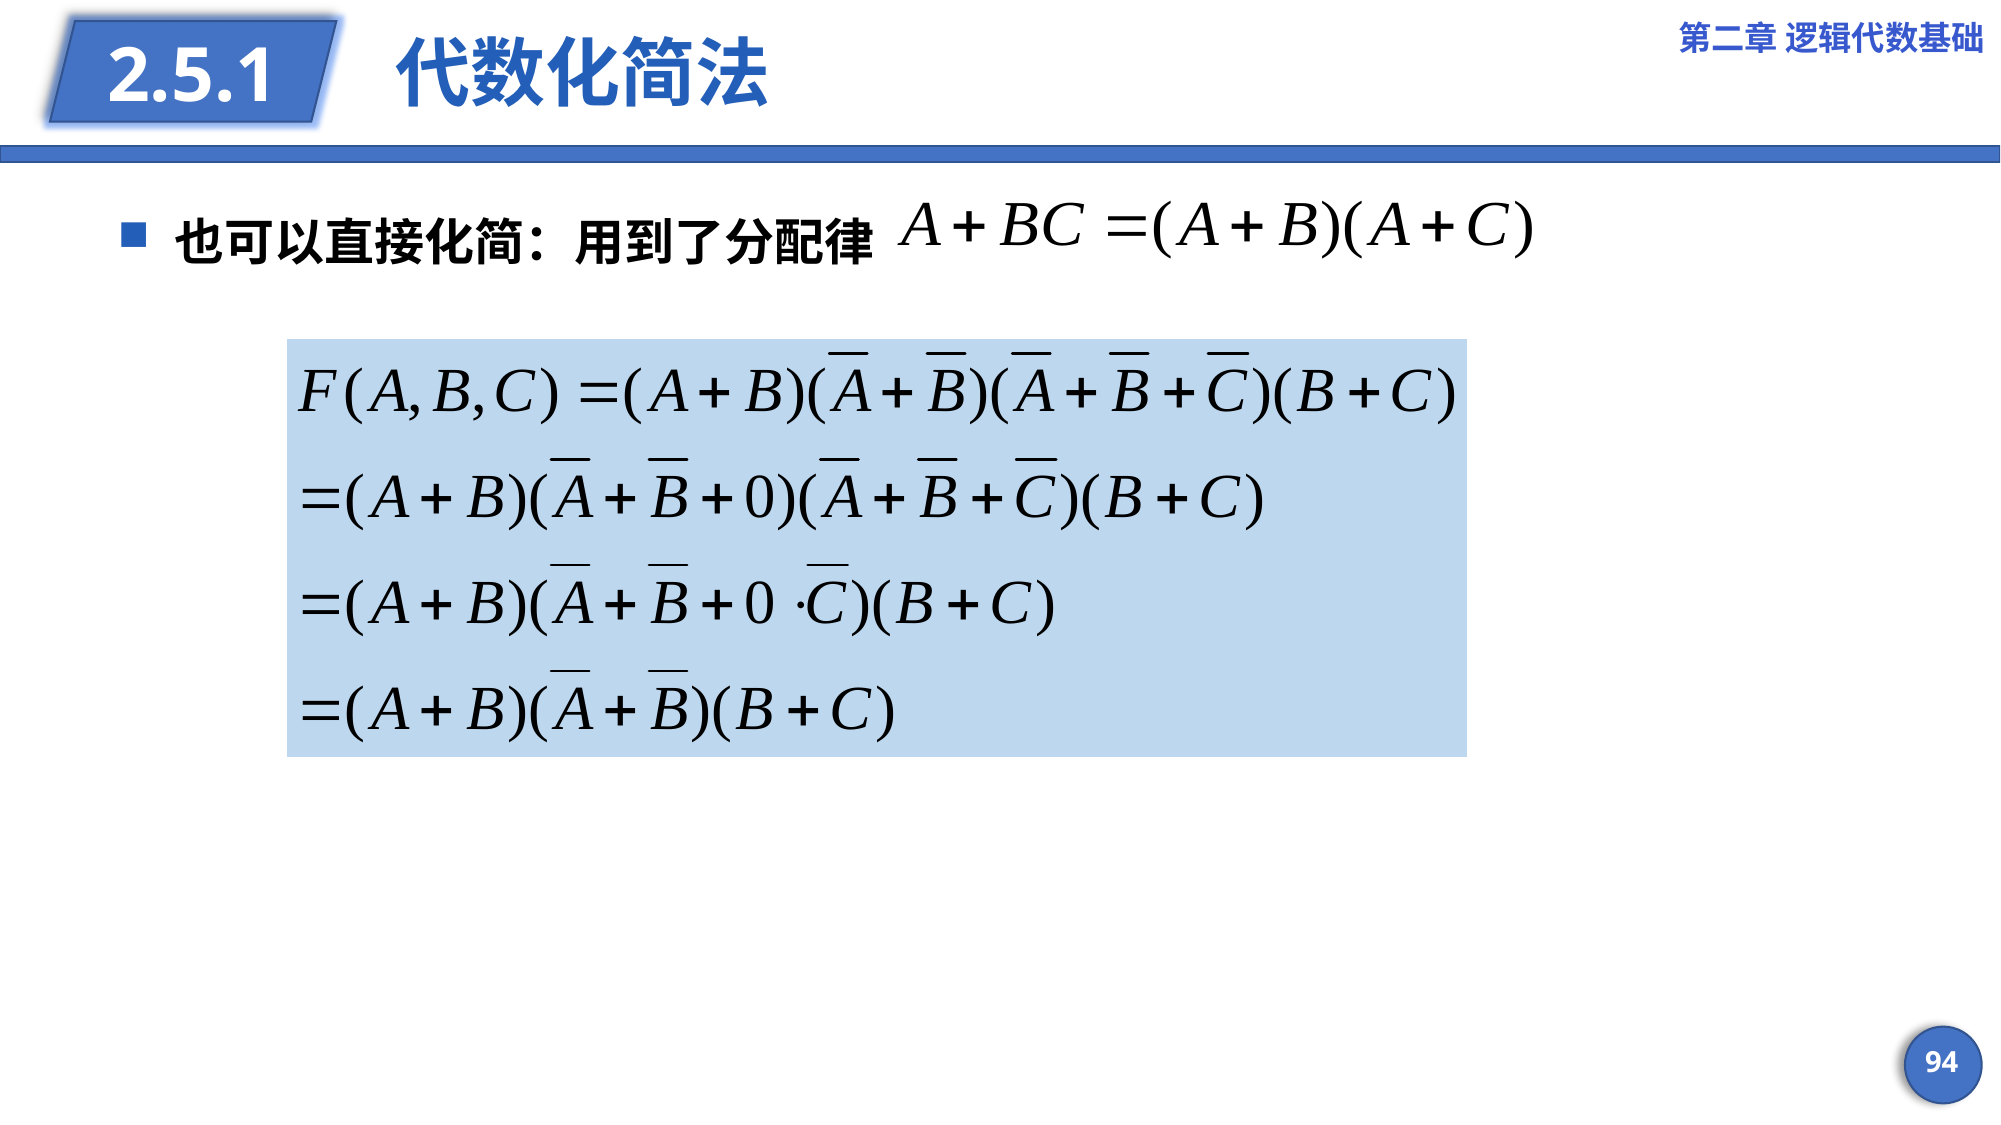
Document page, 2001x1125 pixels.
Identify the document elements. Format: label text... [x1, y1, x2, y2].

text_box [286, 338, 1467, 757]
text_box 2.5.1 [48, 20, 338, 123]
slide_number 94 [1895, 1033, 1989, 1094]
text_box 也可以直接化简：用到了分配律 [103, 173, 937, 278]
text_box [885, 186, 1544, 272]
footer 第二章 逻辑代数基础 [1659, 0, 2000, 83]
title 代数化简法 [380, 16, 850, 137]
